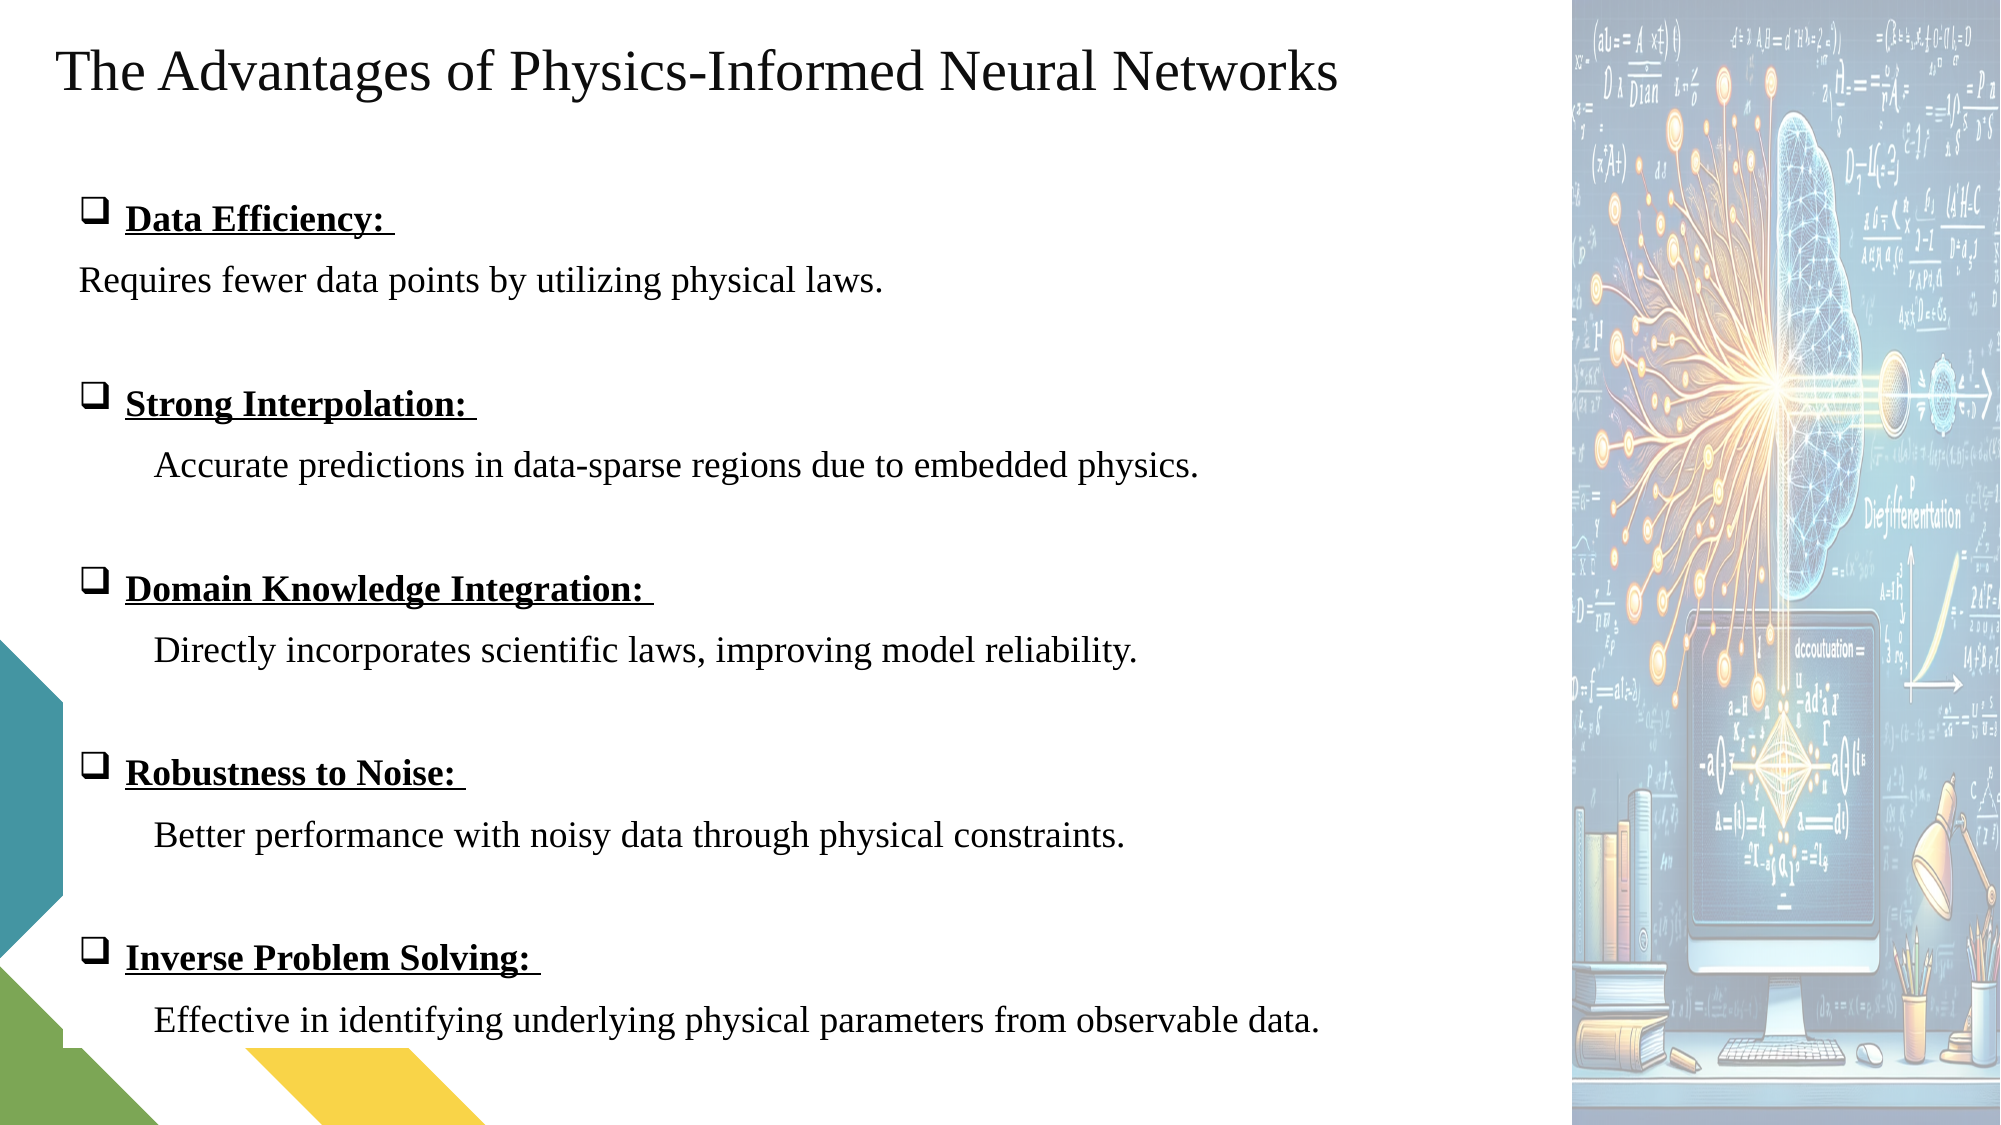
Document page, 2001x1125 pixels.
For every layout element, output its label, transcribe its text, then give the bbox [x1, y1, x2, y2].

picture [1572, 0, 2000, 1125]
text_box Data Efficiency: Requires fewer data points by utilizing physical laws. Strong Interpolation: Accurate predictions in data-sparse regions due to embedded physics. Domain Knowledge Integration: Directly incorporates scientific laws, improving model reliability. Robustness to Noise: Better performance with noisy data through physical constraints. Inverse Problem Solving: Effective in identifying underlying physical parameters from observable data. [63, 186, 1572, 1048]
text_box The Advantages of Physics-Informed Neural Networks [40, 24, 1530, 110]
